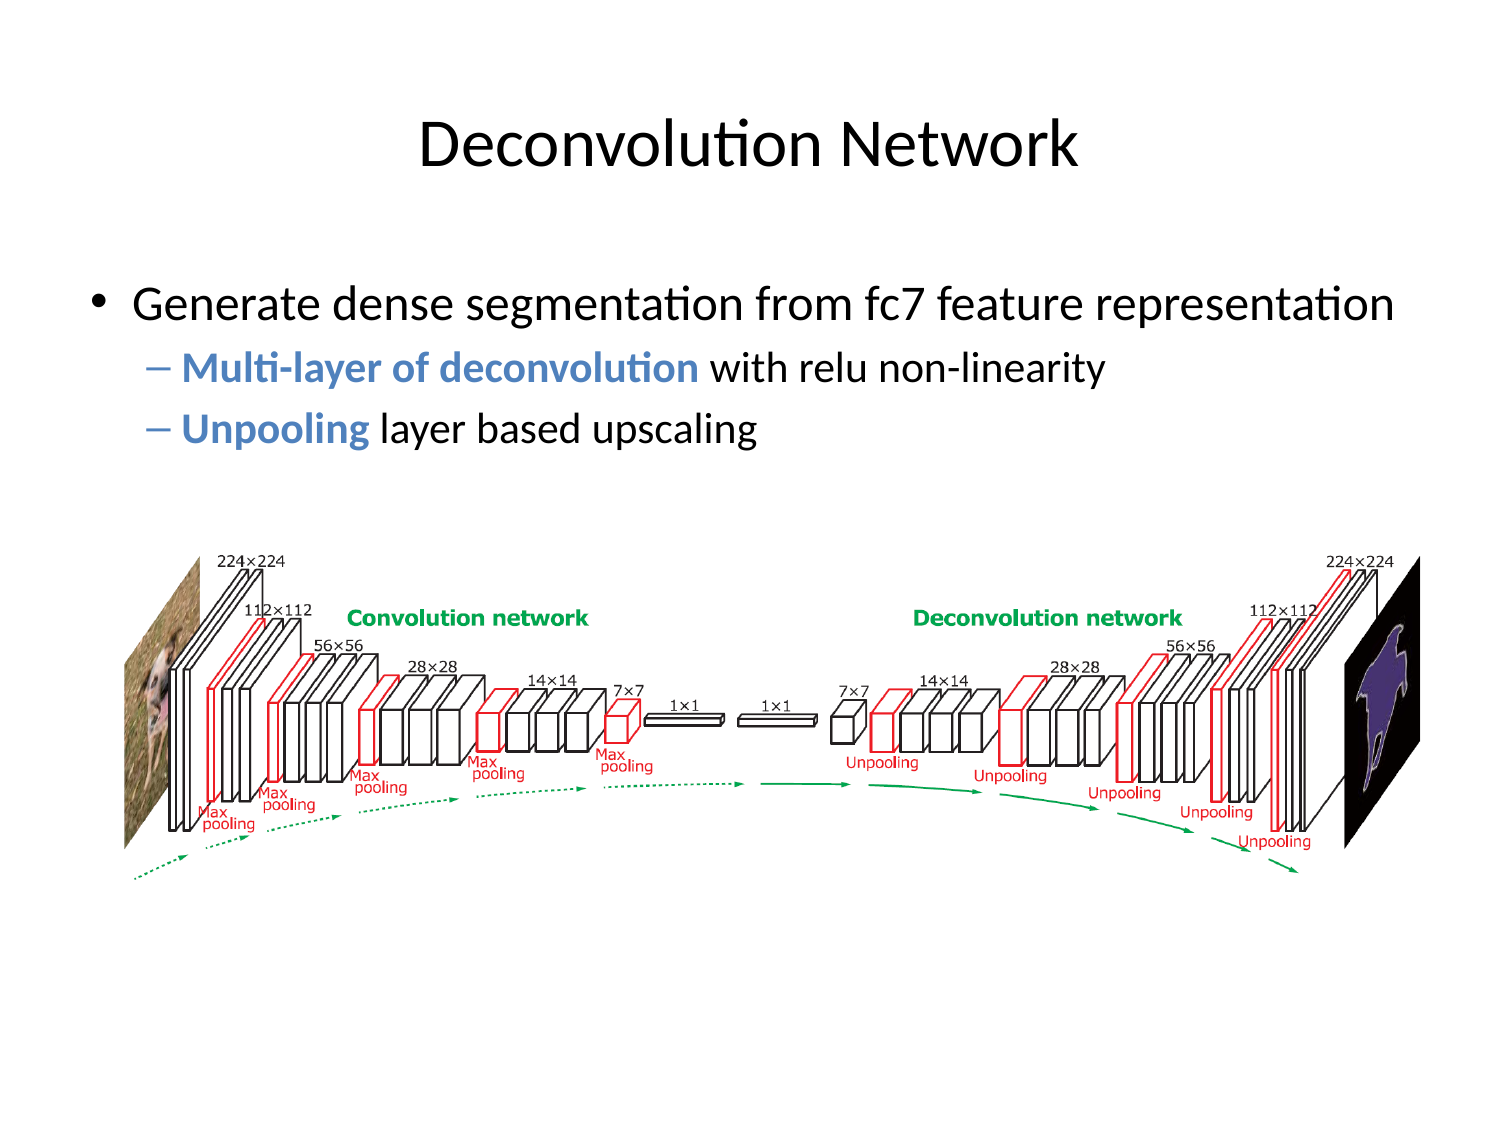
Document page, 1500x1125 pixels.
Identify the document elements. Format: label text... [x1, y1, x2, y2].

text_box Generate dense segmentation from fc7 feature representation Multi-layer of deconvolution with relu non-linearity Unpooling layer based upscaling [74, 262, 1425, 1005]
text_box Deconvolution Network [74, 45, 1425, 233]
picture [119, 549, 1426, 886]
